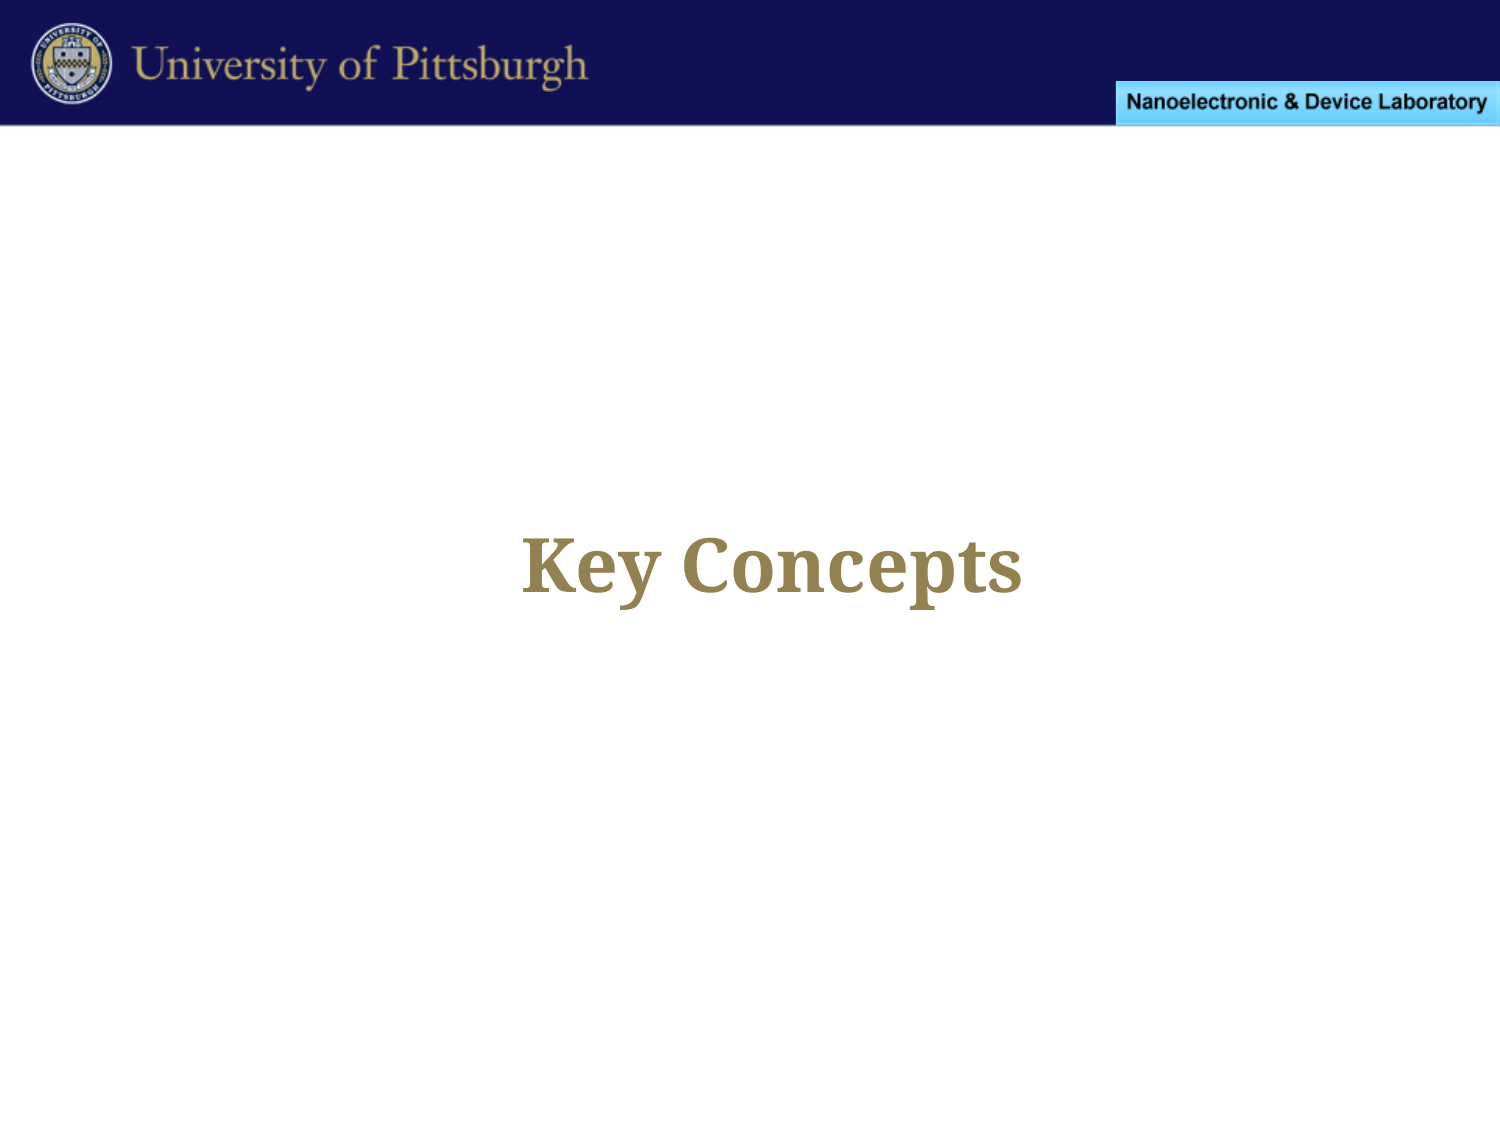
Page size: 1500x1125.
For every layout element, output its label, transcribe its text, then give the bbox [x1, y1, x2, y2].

picture [0, 0, 1500, 1125]
title Key Concepts [150, 341, 1397, 784]
